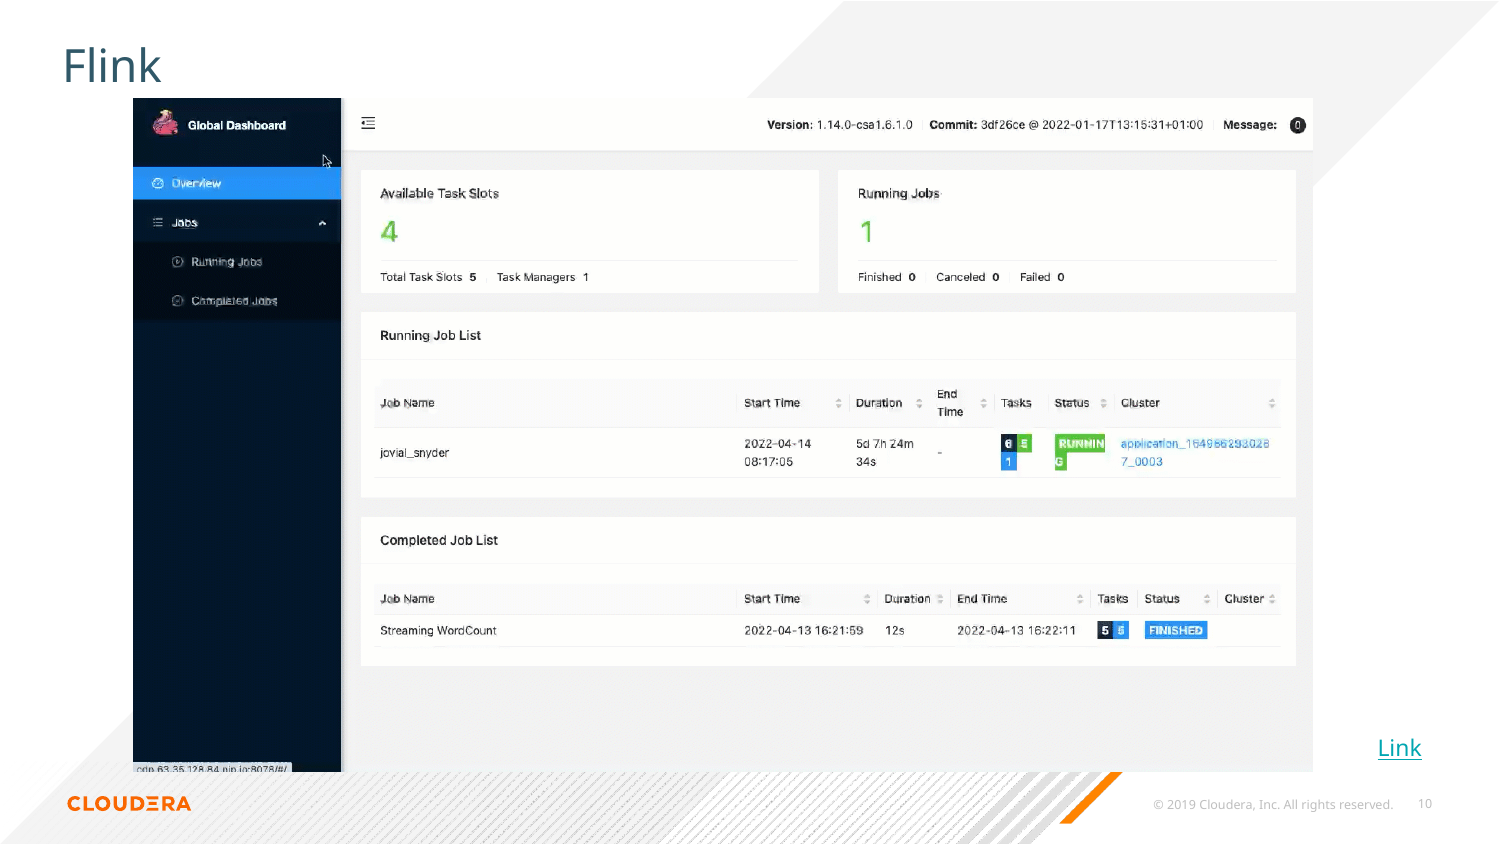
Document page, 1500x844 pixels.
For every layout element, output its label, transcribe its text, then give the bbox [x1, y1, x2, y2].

text_box Link [1362, 718, 1455, 781]
picture [0, 98, 1314, 844]
title Flink [47, 29, 1410, 99]
